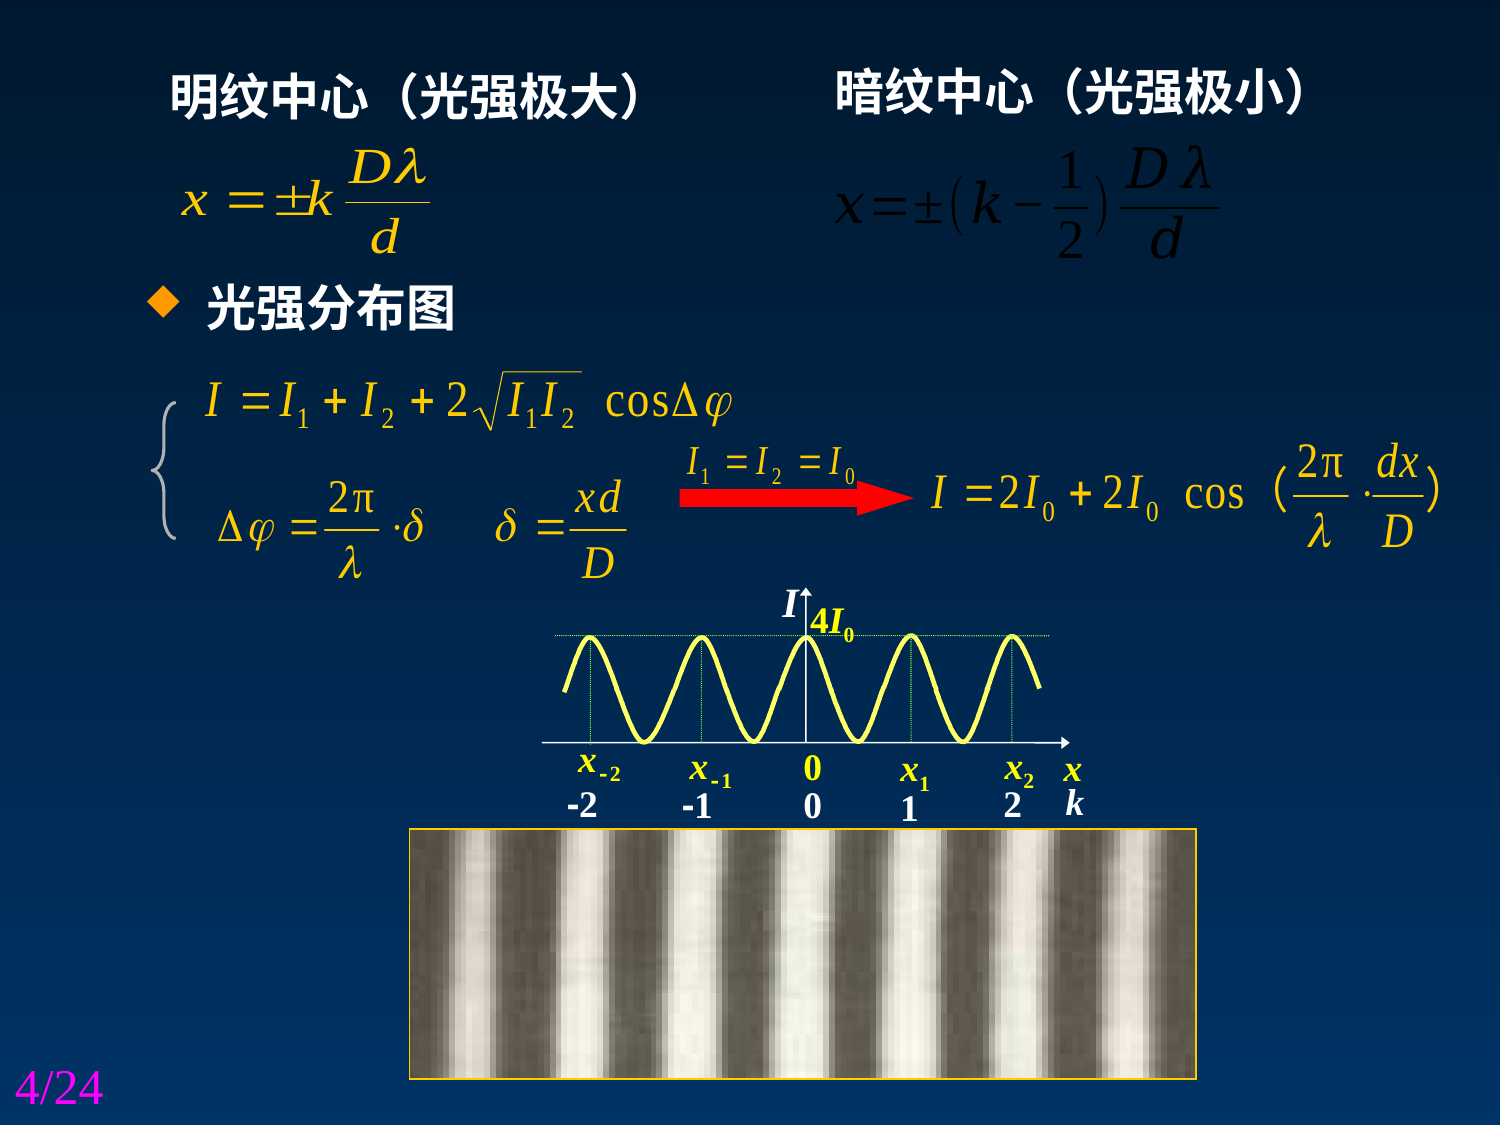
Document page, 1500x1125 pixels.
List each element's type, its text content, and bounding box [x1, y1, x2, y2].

picture [409, 829, 1196, 1079]
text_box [922, 429, 1454, 556]
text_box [488, 467, 633, 587]
text_box 明纹中心（光强极大） [154, 58, 781, 134]
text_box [199, 366, 751, 434]
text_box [541, 573, 1101, 808]
text_box 光强分布图 [128, 269, 633, 345]
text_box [210, 467, 436, 587]
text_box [175, 140, 434, 258]
text_box [152, 402, 176, 539]
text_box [679, 432, 860, 493]
text_box 暗纹中心（光强极小） [796, 53, 1436, 128]
text_box [679, 482, 915, 516]
text_box 4/24 [0, 1046, 350, 1125]
